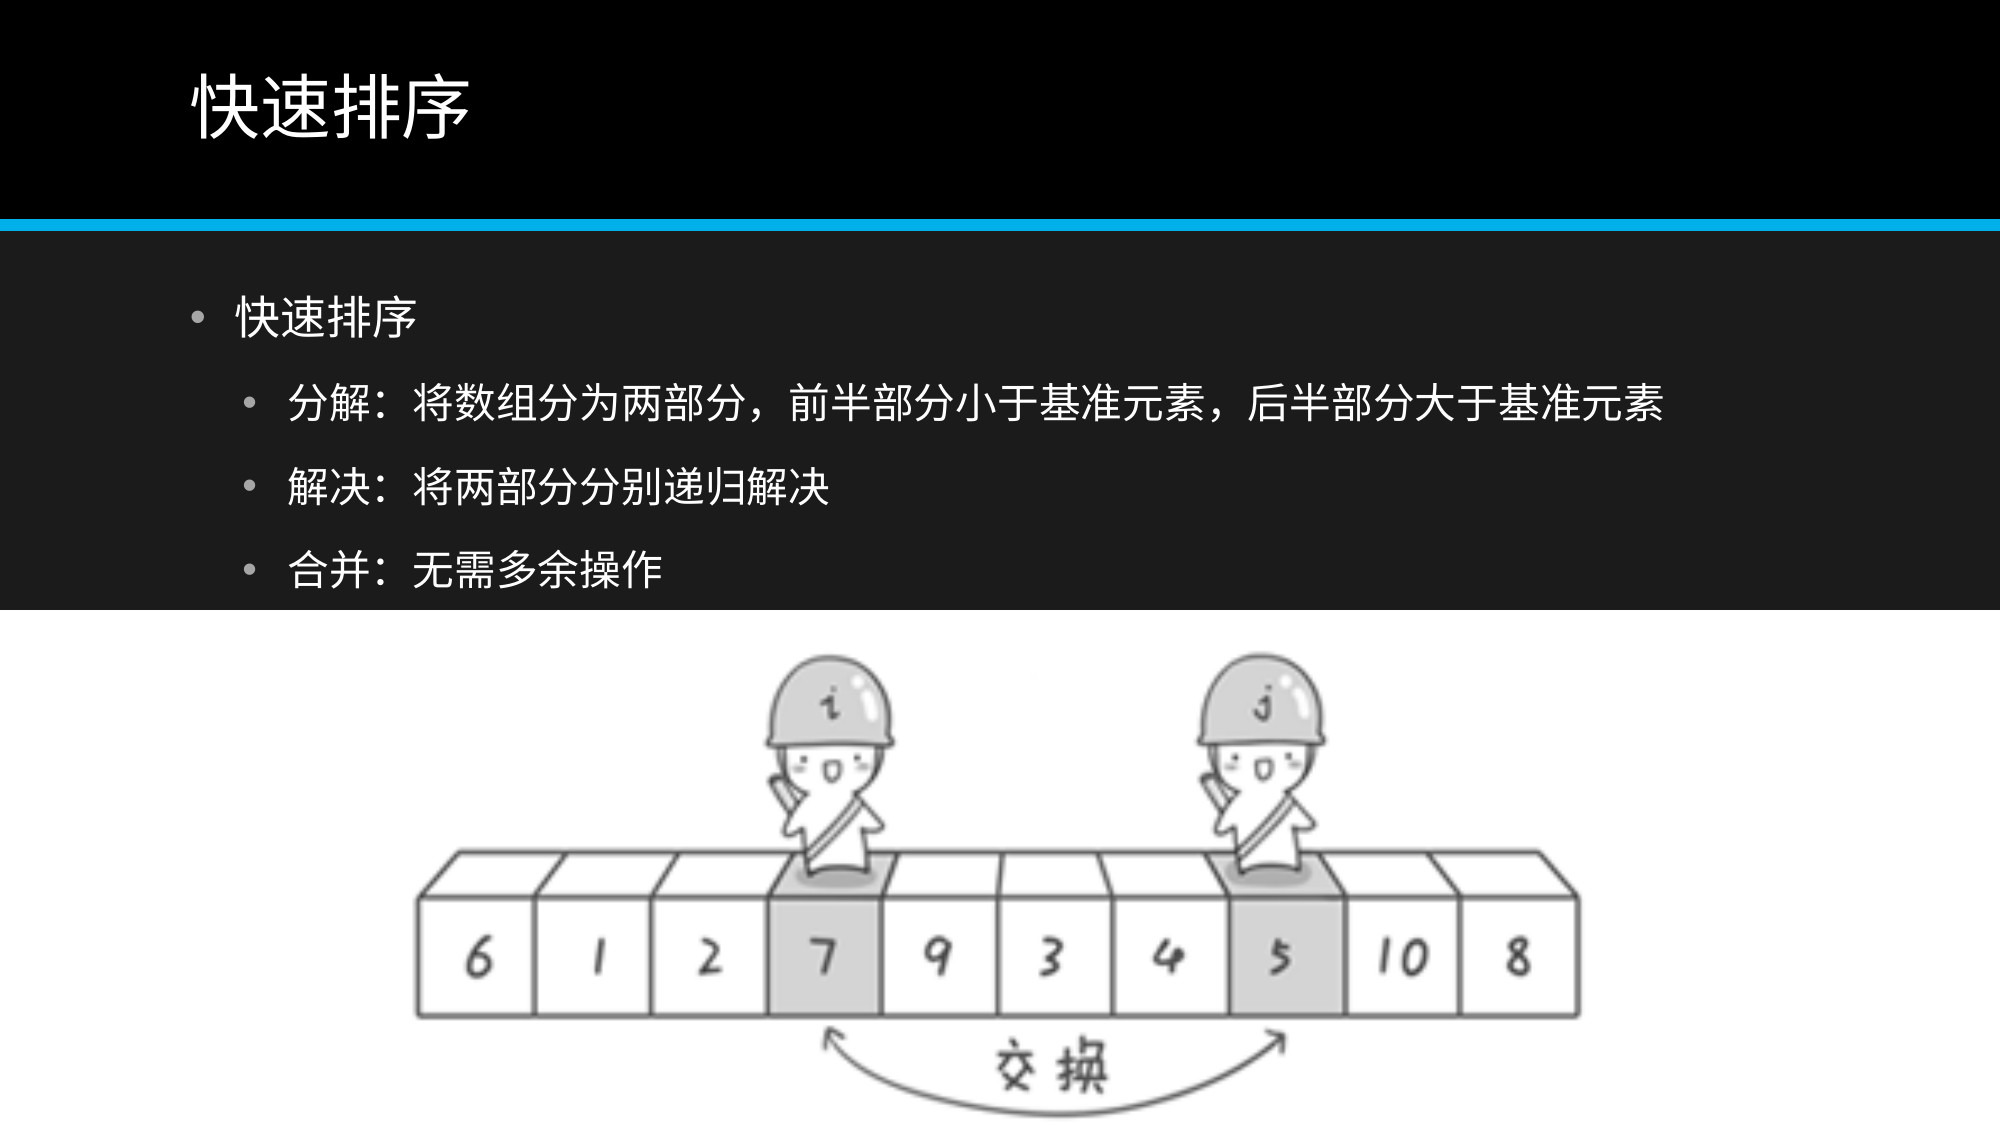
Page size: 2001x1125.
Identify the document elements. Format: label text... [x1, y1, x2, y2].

list 快速排序 分解：将数组分为两部分，前半部分小于基准元素，后半部分大于基准元素 解决：将两部分分别递归解决 合并：无需多余操作 [174, 281, 1825, 610]
title 快速排序 [174, 20, 1825, 201]
picture [411, 646, 1589, 1125]
text_box [0, 610, 2000, 1125]
